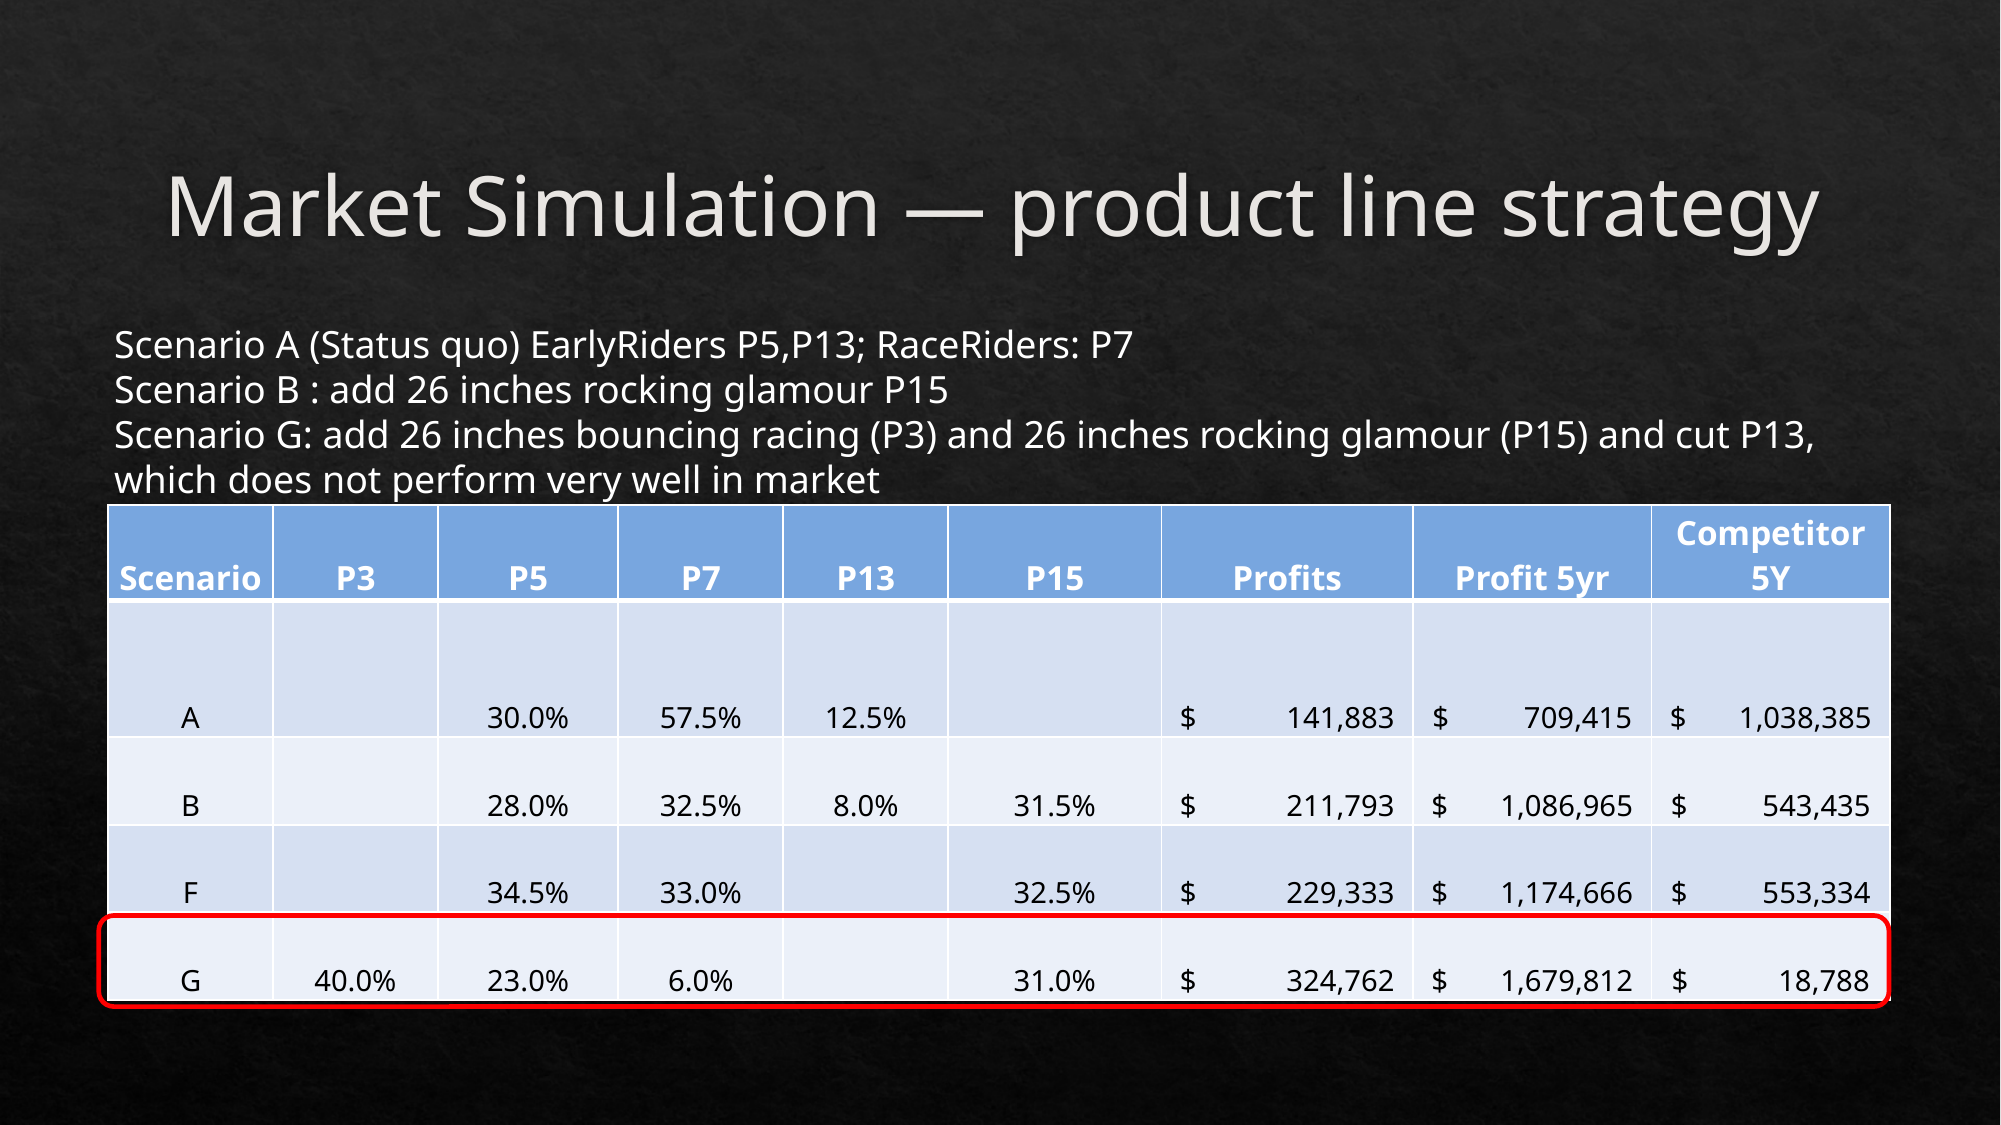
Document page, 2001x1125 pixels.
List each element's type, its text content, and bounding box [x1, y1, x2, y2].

table_header Competitor 5Y [1652, 506, 1889, 598]
table_cell [274, 826, 437, 911]
table_cell [274, 603, 437, 736]
table_cell A [109, 603, 272, 736]
table_cell B [109, 738, 272, 824]
table_header P3 [274, 506, 437, 598]
table_header P5 [439, 506, 617, 598]
table_cell 12.5% [784, 603, 947, 736]
table_cell $ 18,788 [1652, 913, 1889, 922]
title Market Simulation — product line strategy [149, 99, 1849, 307]
table_cell $ 1,086,965 [1414, 738, 1651, 824]
table_cell $ 229,333 [1162, 826, 1412, 911]
table_cell [784, 826, 947, 911]
table_header P7 [619, 506, 782, 598]
table_header Scenario [109, 506, 272, 598]
table_cell 32.5% [949, 826, 1161, 911]
table_cell 34.5% [439, 826, 617, 911]
table_cell $ 709,415 [1414, 603, 1651, 736]
table_cell $ 211,793 [1162, 738, 1412, 824]
table_cell $ 543,435 [1652, 738, 1889, 824]
table_cell $ 1,174,666 [1414, 826, 1651, 911]
table_cell $ 141,883 [1162, 603, 1412, 736]
table_cell $ 553,334 [1652, 826, 1889, 911]
table_cell 30.0% [439, 603, 617, 736]
table_cell 32.5% [619, 738, 782, 824]
table_cell 8.0% [784, 738, 947, 824]
table_header P13 [784, 506, 947, 598]
table_cell F [109, 826, 272, 911]
text_box [97, 914, 1891, 1008]
text_box Scenario A (Status quo) EarlyRiders P5,P13; RaceRiders: P7 Scenario B : add 26 inches rocking glamour P15 Scenario G: add 26 inches bouncing racing (P3) and 26 inches rocking glamour (P15) and cut P13, which does not perform very well in market [99, 313, 1891, 643]
table_header Profits [1162, 506, 1412, 598]
table_cell $ 1,038,385 [1652, 603, 1889, 736]
table_cell 33.0% [619, 826, 782, 911]
table_cell 31.5% [949, 738, 1161, 824]
table_header P15 [949, 506, 1161, 598]
table_cell [274, 738, 437, 824]
table_cell 57.5% [619, 603, 782, 736]
table_cell [949, 603, 1161, 736]
table_header Profit 5yr [1414, 506, 1651, 598]
table_cell 28.0% [439, 738, 617, 824]
